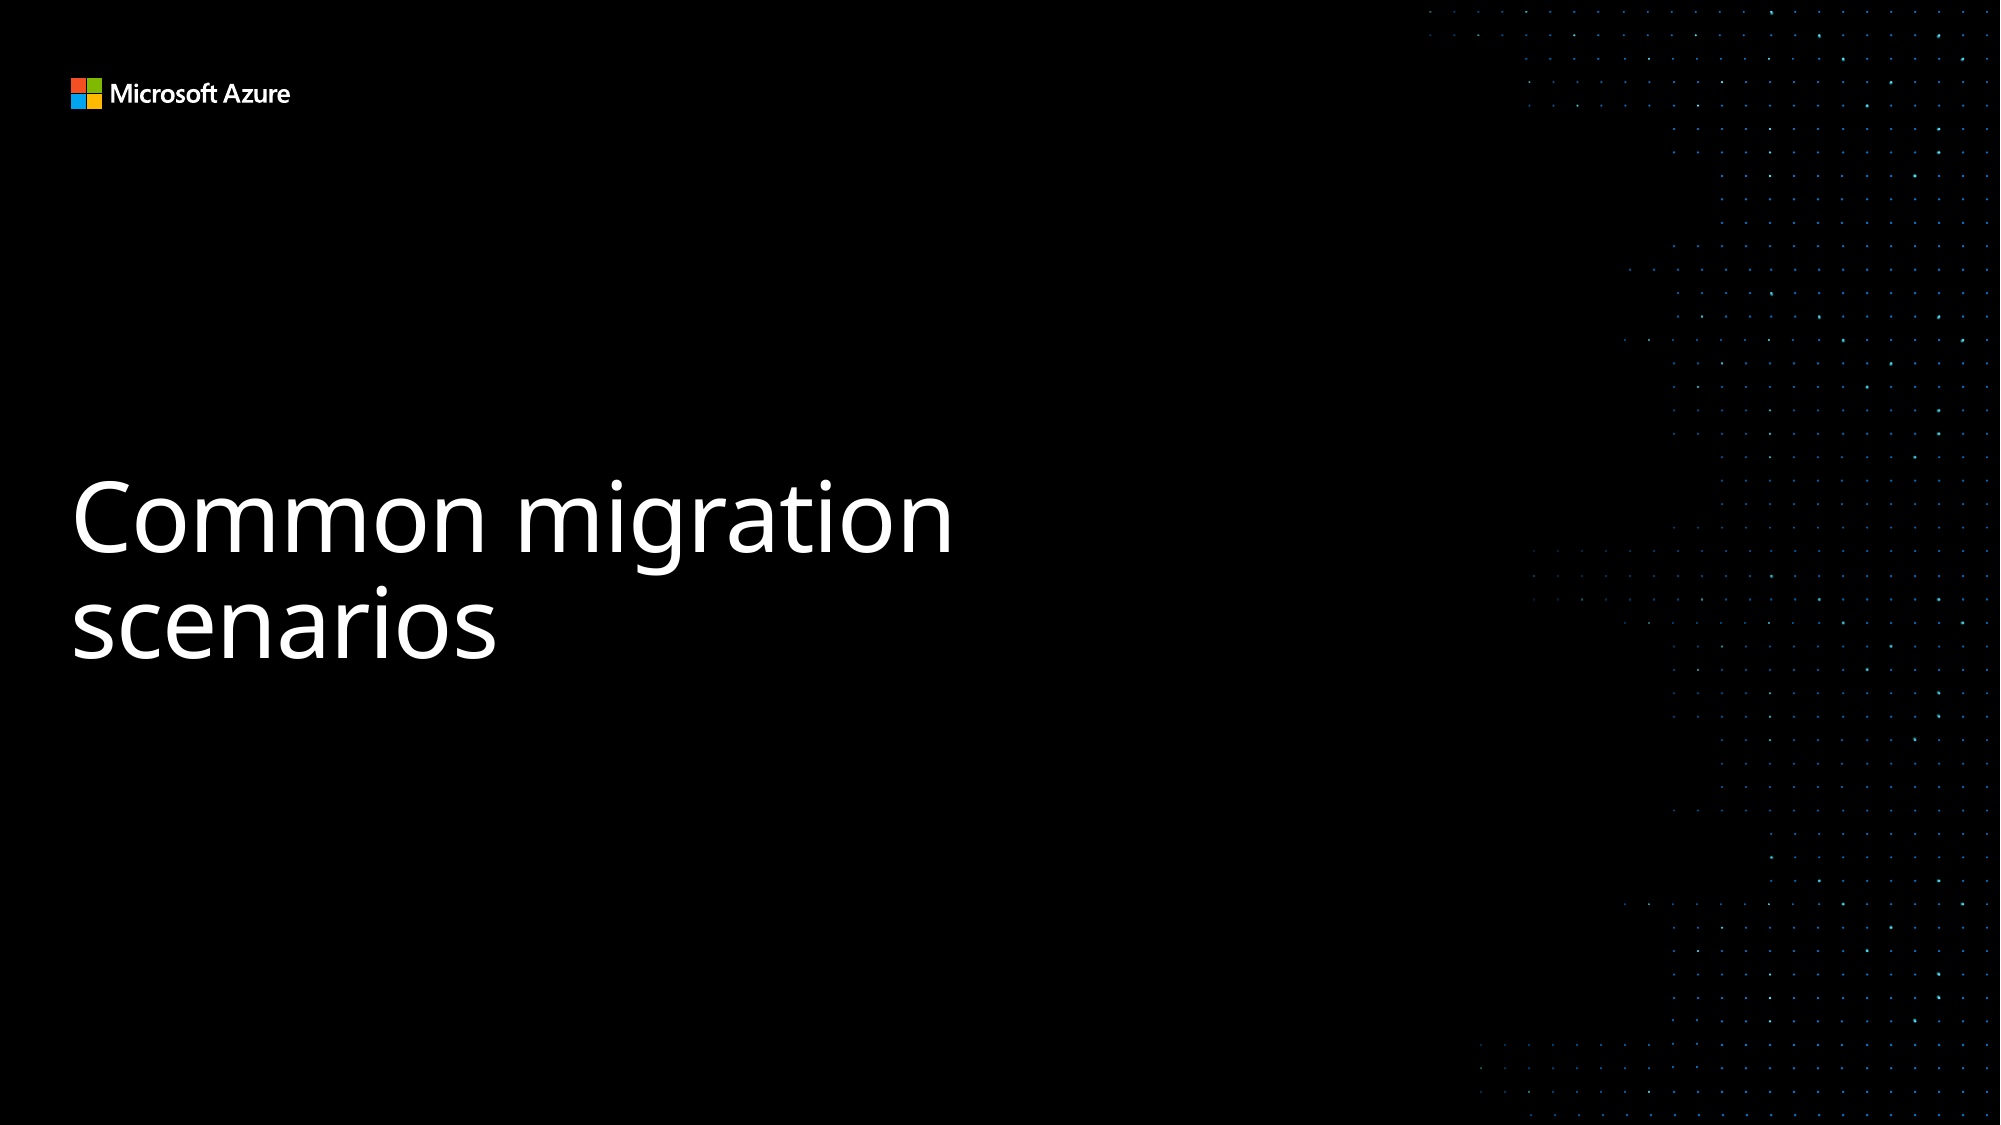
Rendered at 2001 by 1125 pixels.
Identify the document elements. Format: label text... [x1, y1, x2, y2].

picture [1429, 8, 1988, 1117]
title Common migration scenarios [70, 415, 1651, 710]
